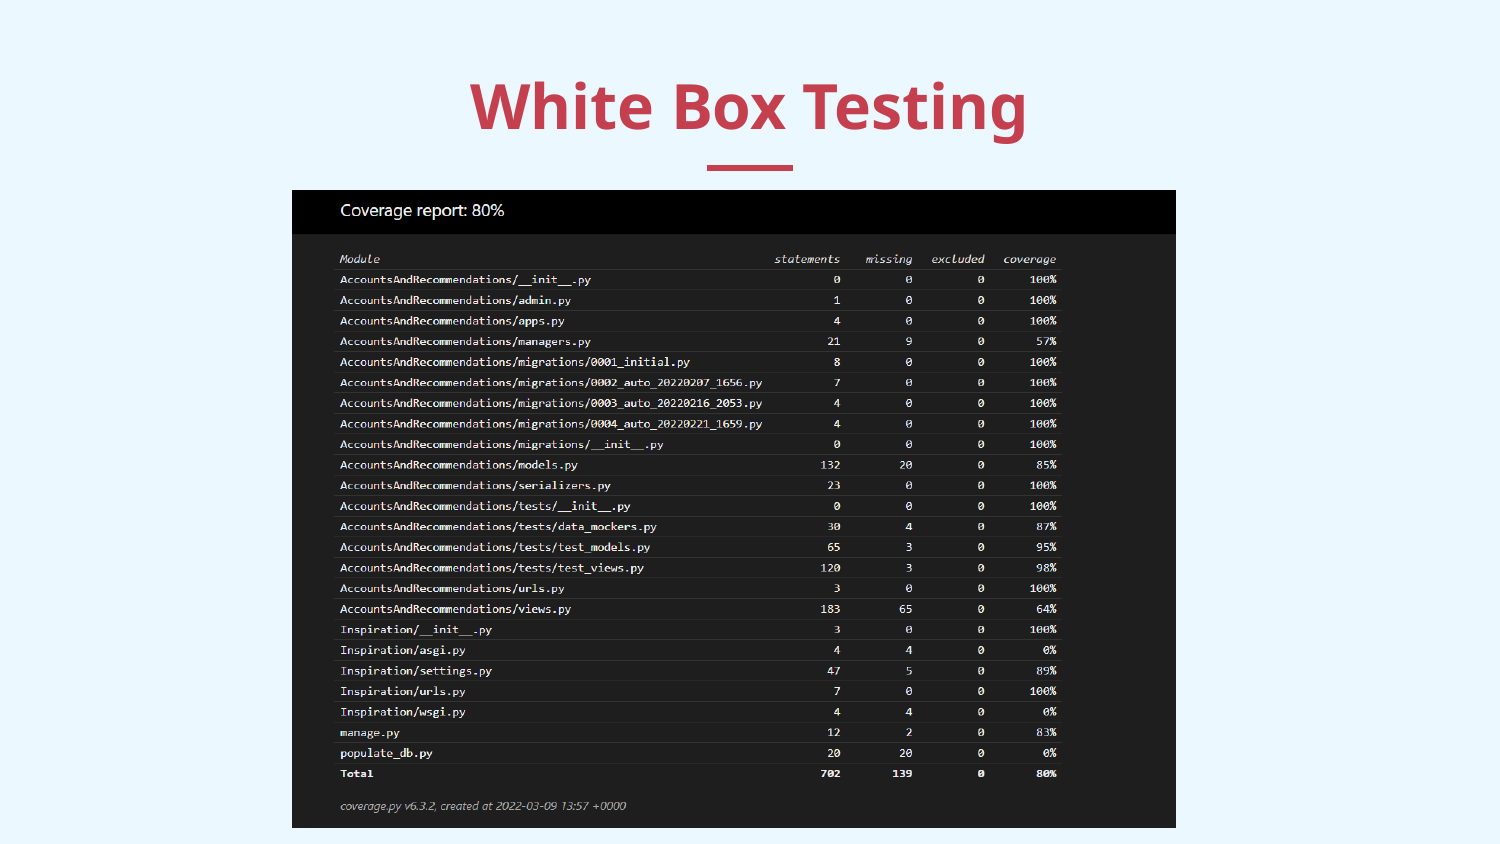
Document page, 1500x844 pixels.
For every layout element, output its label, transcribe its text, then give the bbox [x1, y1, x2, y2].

picture [291, 190, 1176, 828]
title White Box Testing [130, 33, 1370, 157]
